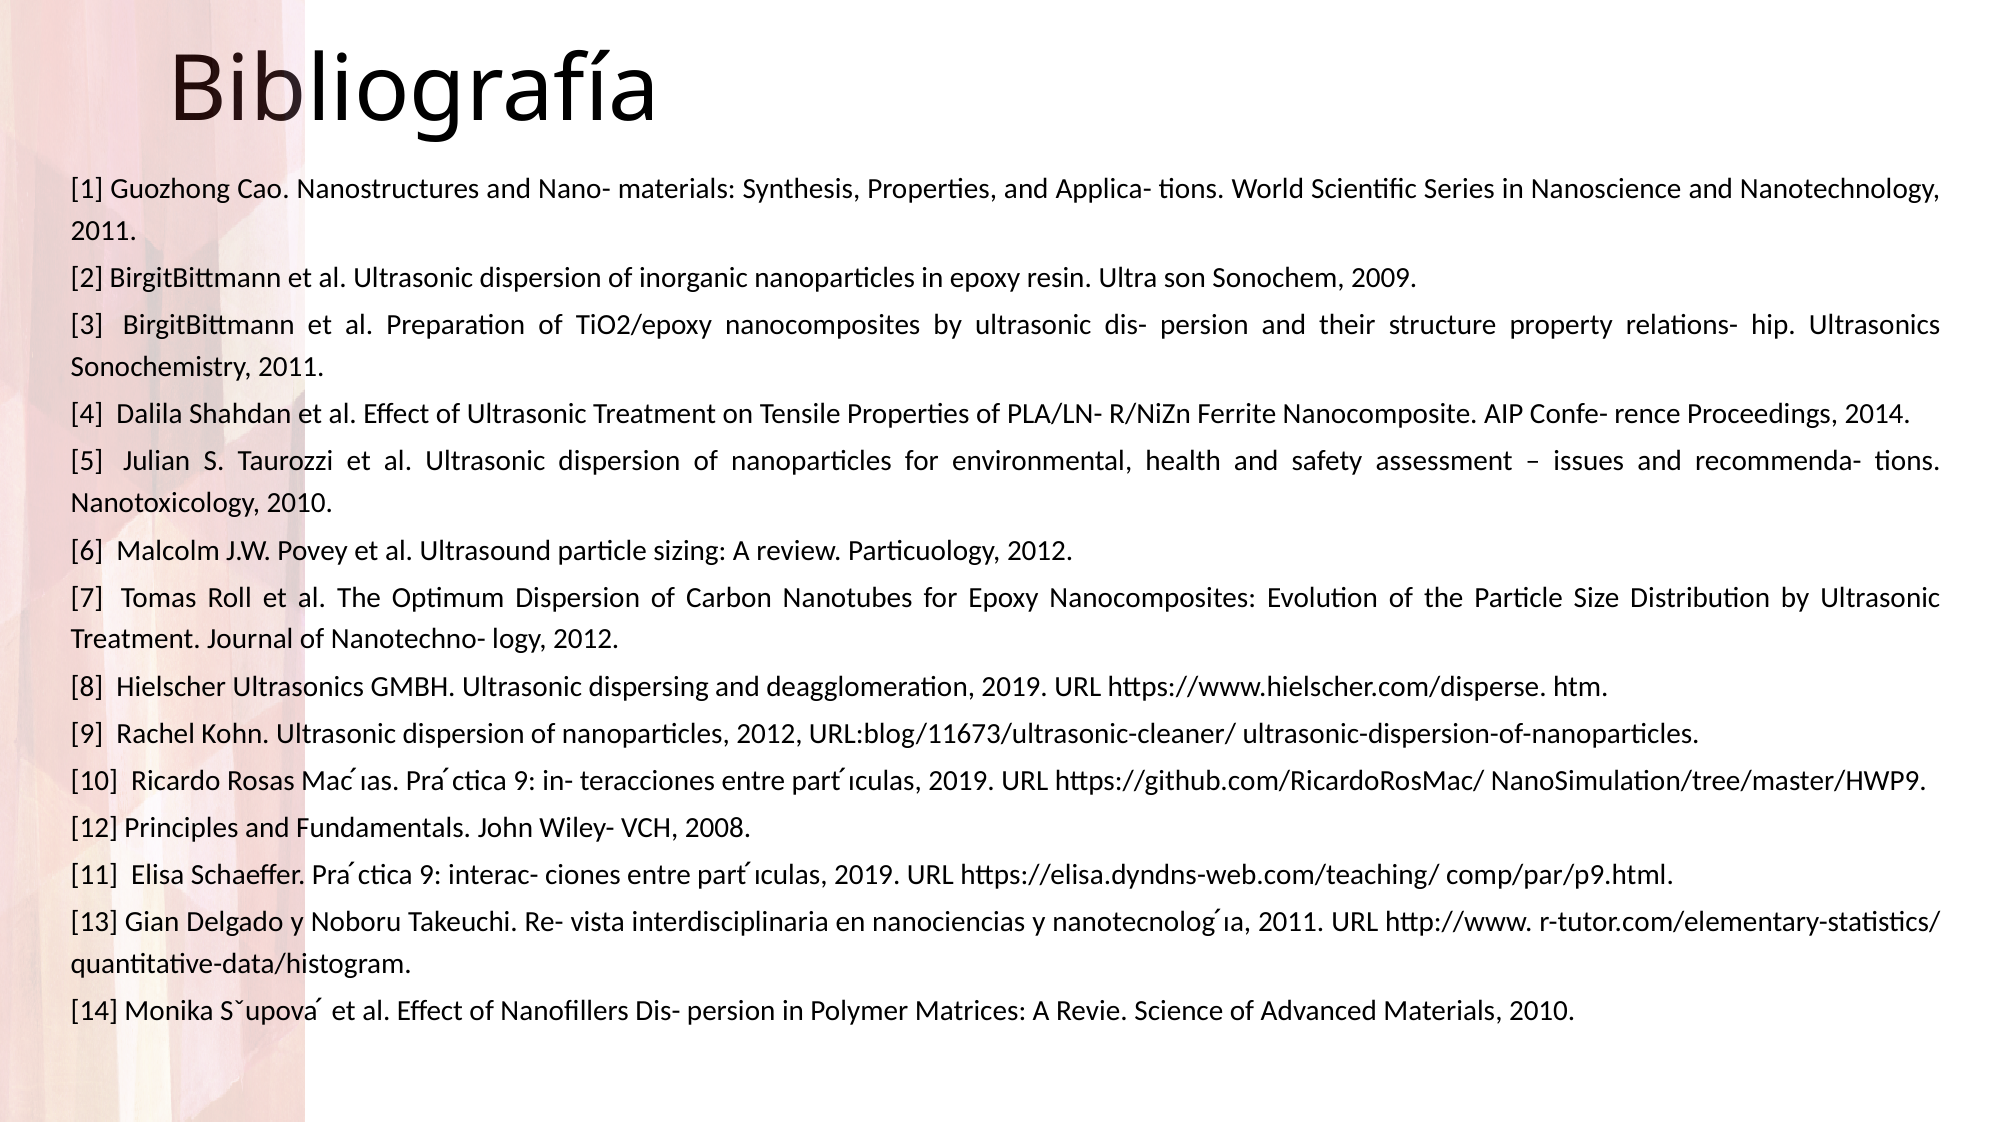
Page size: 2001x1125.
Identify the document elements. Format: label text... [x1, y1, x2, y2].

picture [0, 0, 305, 1123]
list [1] Guozhong Cao. Nanostructures and Nano- materials: Synthesis, Properties, and Applica- tions. World Scientific Series in Nanoscience and Nanotechnology, 2011. [2] BirgitBittmann et al. Ultrasonic dispersion of inorganic nanoparticles in epoxy resin. Ultra son Sonochem, 2009. [3] BirgitBittmann et al. Preparation of TiO2/epoxy nanocomposites by ultrasonic dis- persion and their structure property relations- hip. Ultrasonics Sonochemistry, 2011. [4] Dalila Shahdan et al. Effect of Ultrasonic Treatment on Tensile Properties of PLA/LN- R/NiZn Ferrite Nanocomposite. AIP Confe- rence Proceedings, 2014. [5] Julian S. Taurozzi et al. Ultrasonic dispersion of nanoparticles for environmental, health and safety assessment – issues and recommenda- tions. Nanotoxicology, 2010. [6] Malcolm J.W. Povey et al. Ultrasound particle sizing: A review. Particuology, 2012. [7] Tomas Roll et al. The Optimum Dispersion of Carbon Nanotubes for Epoxy Nanocomposites: Evolution of the Particle Size Distribution by Ultrasonic Treatment. Journal of Nanotechno- logy, 2012. [8] Hielscher Ultrasonics GMBH. Ultrasonic dispersing and deagglomeration, 2019. URL https://www.hielscher.com/disperse. htm. [9] Rachel Kohn. Ultrasonic dispersion of nanoparticles, 2012, URL:blog/11673/ultrasonic-cleaner/ ultrasonic-dispersion-of-nanoparticles. [10] Ricardo Rosas Mac ́ıas. Pra ́ctica 9: in- teracciones entre part ́ıculas, 2019. URL https://github.com/RicardoRosMac/ NanoSimulation/tree/master/HWP9. [12] Principles and Fundamentals. John Wiley- VCH, 2008. [11] Elisa Schaeffer. Pra ́ctica 9: interac- ciones entre part ́ıculas, 2019. URL https://elisa.dyndns-web.com/teaching/ comp/par/p9.html. [13] Gian Delgado y Noboru Takeuchi. Re- vista interdisciplinaria en nanociencias y nanotecnolog ́ıa, 2011. URL http://www. r-tutor.com/elementary-statistics/ quantitative-data/histogram. [14] Monika Sˇupova ́ et al. Effect of Nanofillers Dis- persion in Polymer Matrices: A Revie. Science of Advanced Materials, 2010. [305, 154, 1958, 1084]
title Bibliografía [305, 0, 1865, 154]
